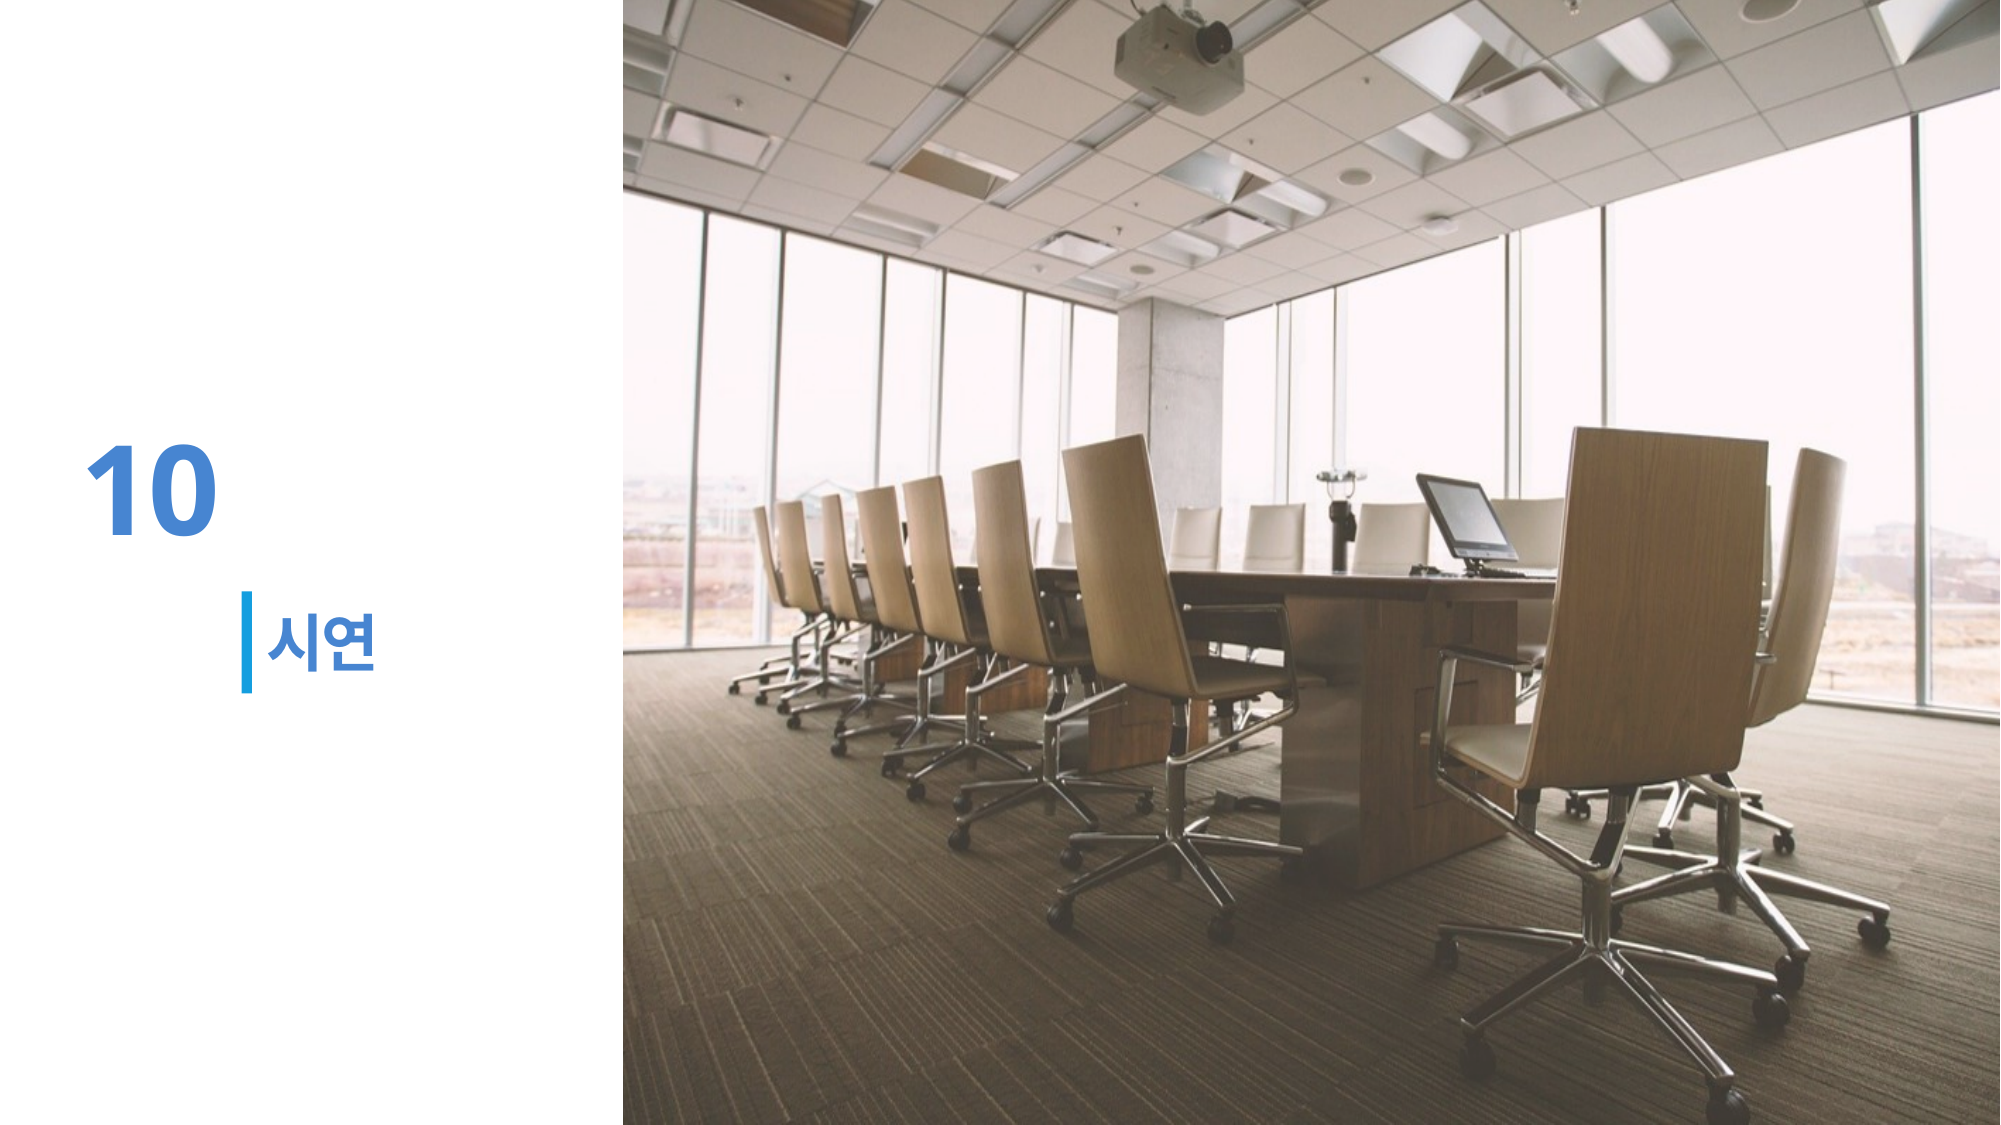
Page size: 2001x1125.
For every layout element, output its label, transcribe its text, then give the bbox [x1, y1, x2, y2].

text_box [241, 590, 253, 694]
picture [623, 0, 2000, 1125]
text_box 시연 [253, 596, 622, 687]
text_box 10 [65, 403, 245, 569]
